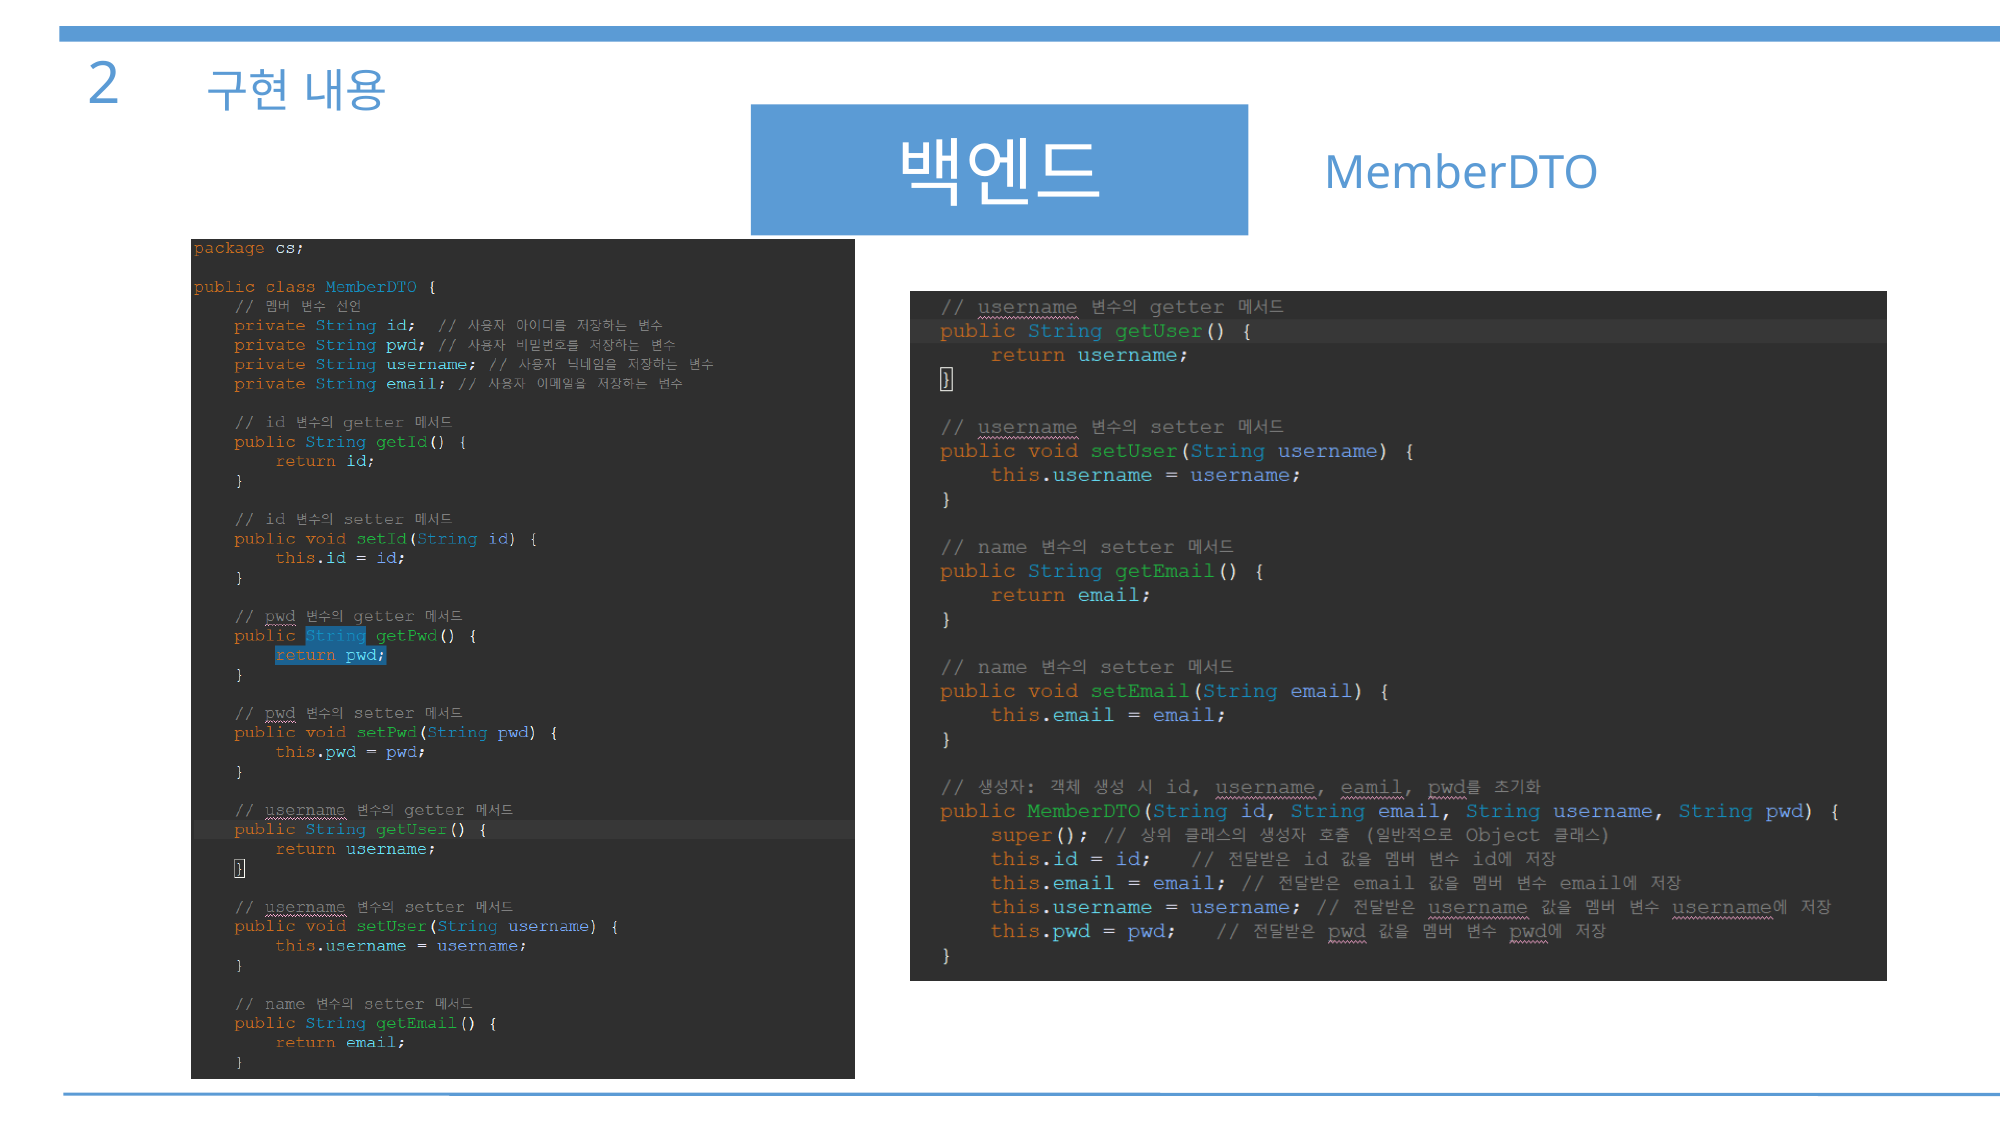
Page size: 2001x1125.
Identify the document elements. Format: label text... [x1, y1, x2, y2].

text_box 2 [72, 49, 140, 112]
picture [910, 291, 1887, 981]
text_box MemberDTO [1309, 124, 1647, 216]
picture [191, 239, 855, 1079]
text_box 백엔드 [750, 103, 1249, 236]
text_box [58, 25, 2000, 43]
title 구현 내용 [191, 49, 557, 131]
